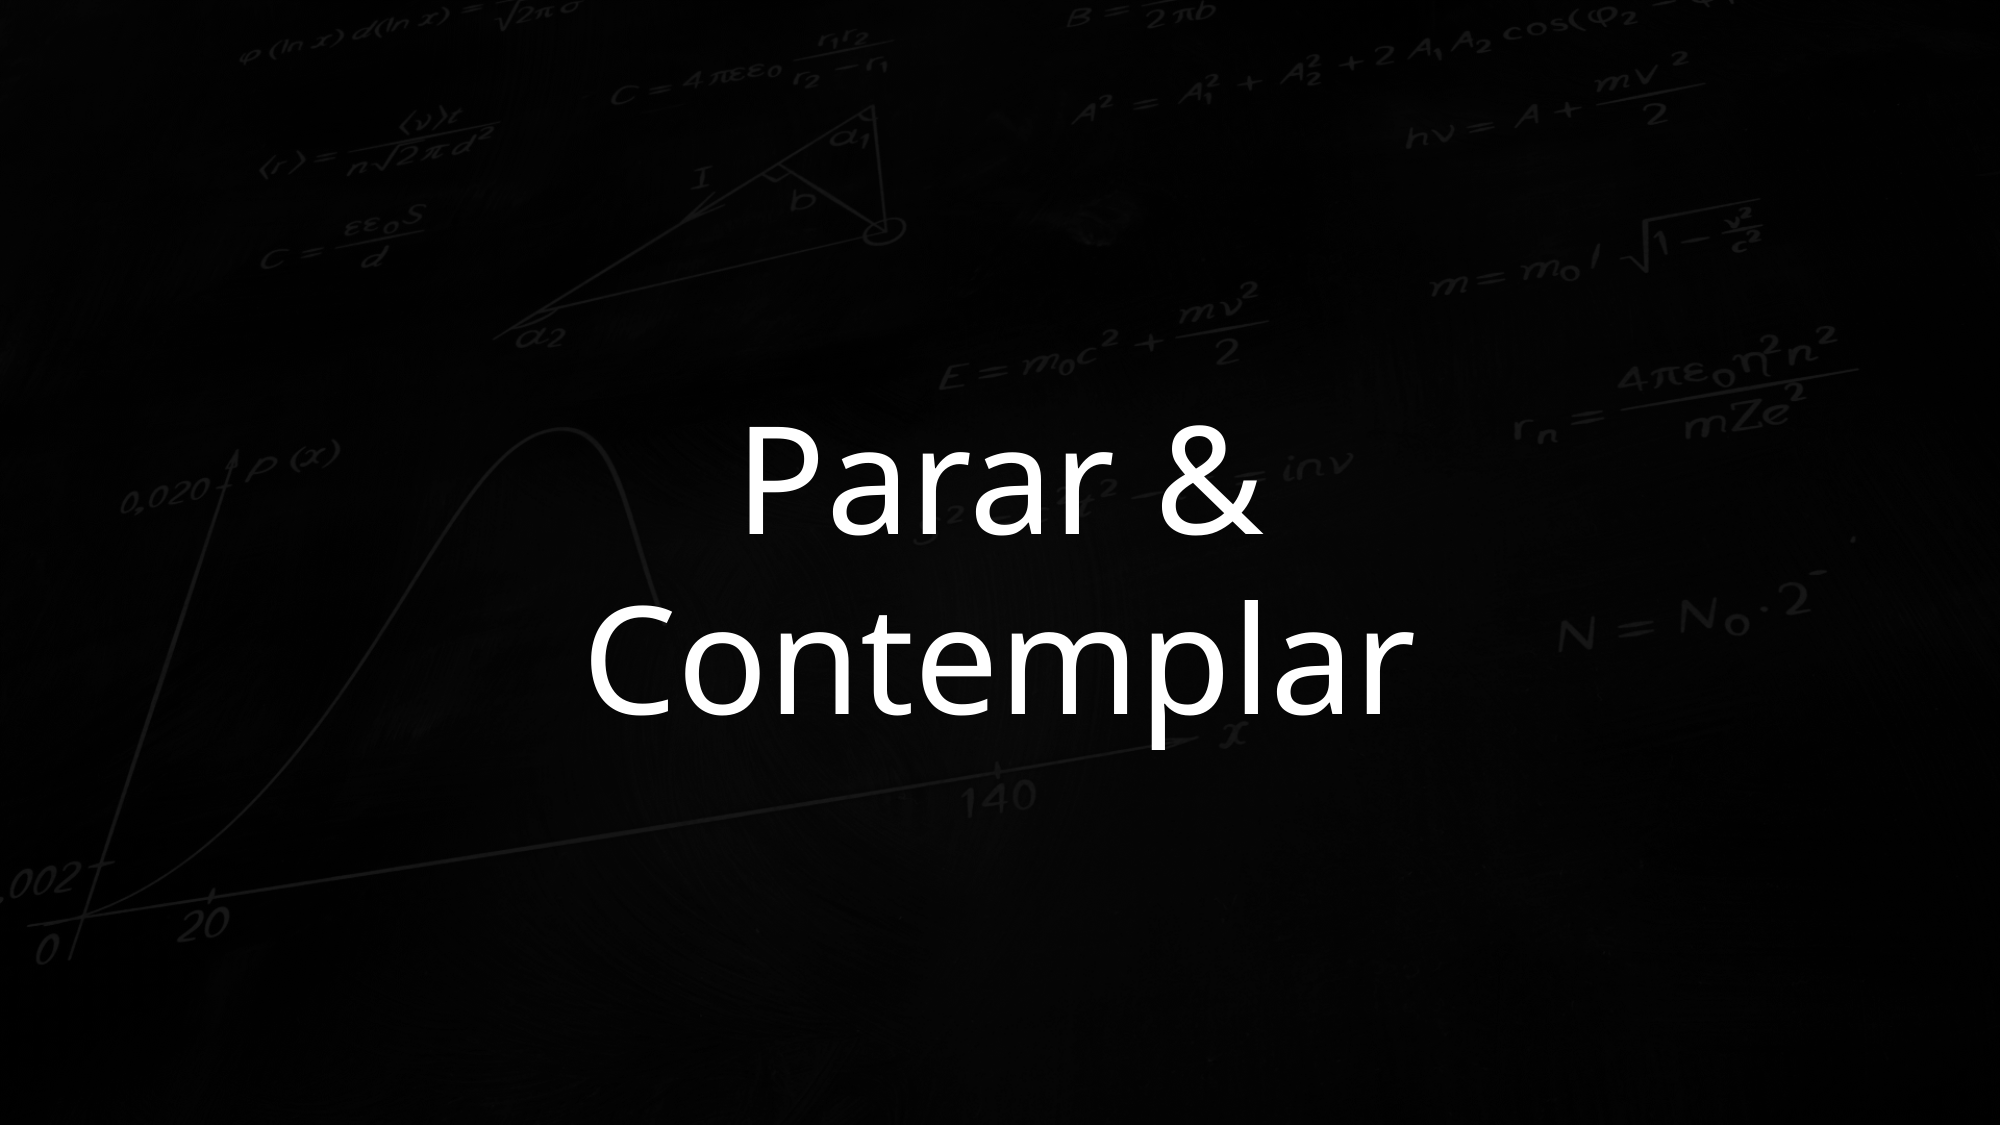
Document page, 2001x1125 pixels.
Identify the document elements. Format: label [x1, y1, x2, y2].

text_box [0, 0, 2000, 1125]
